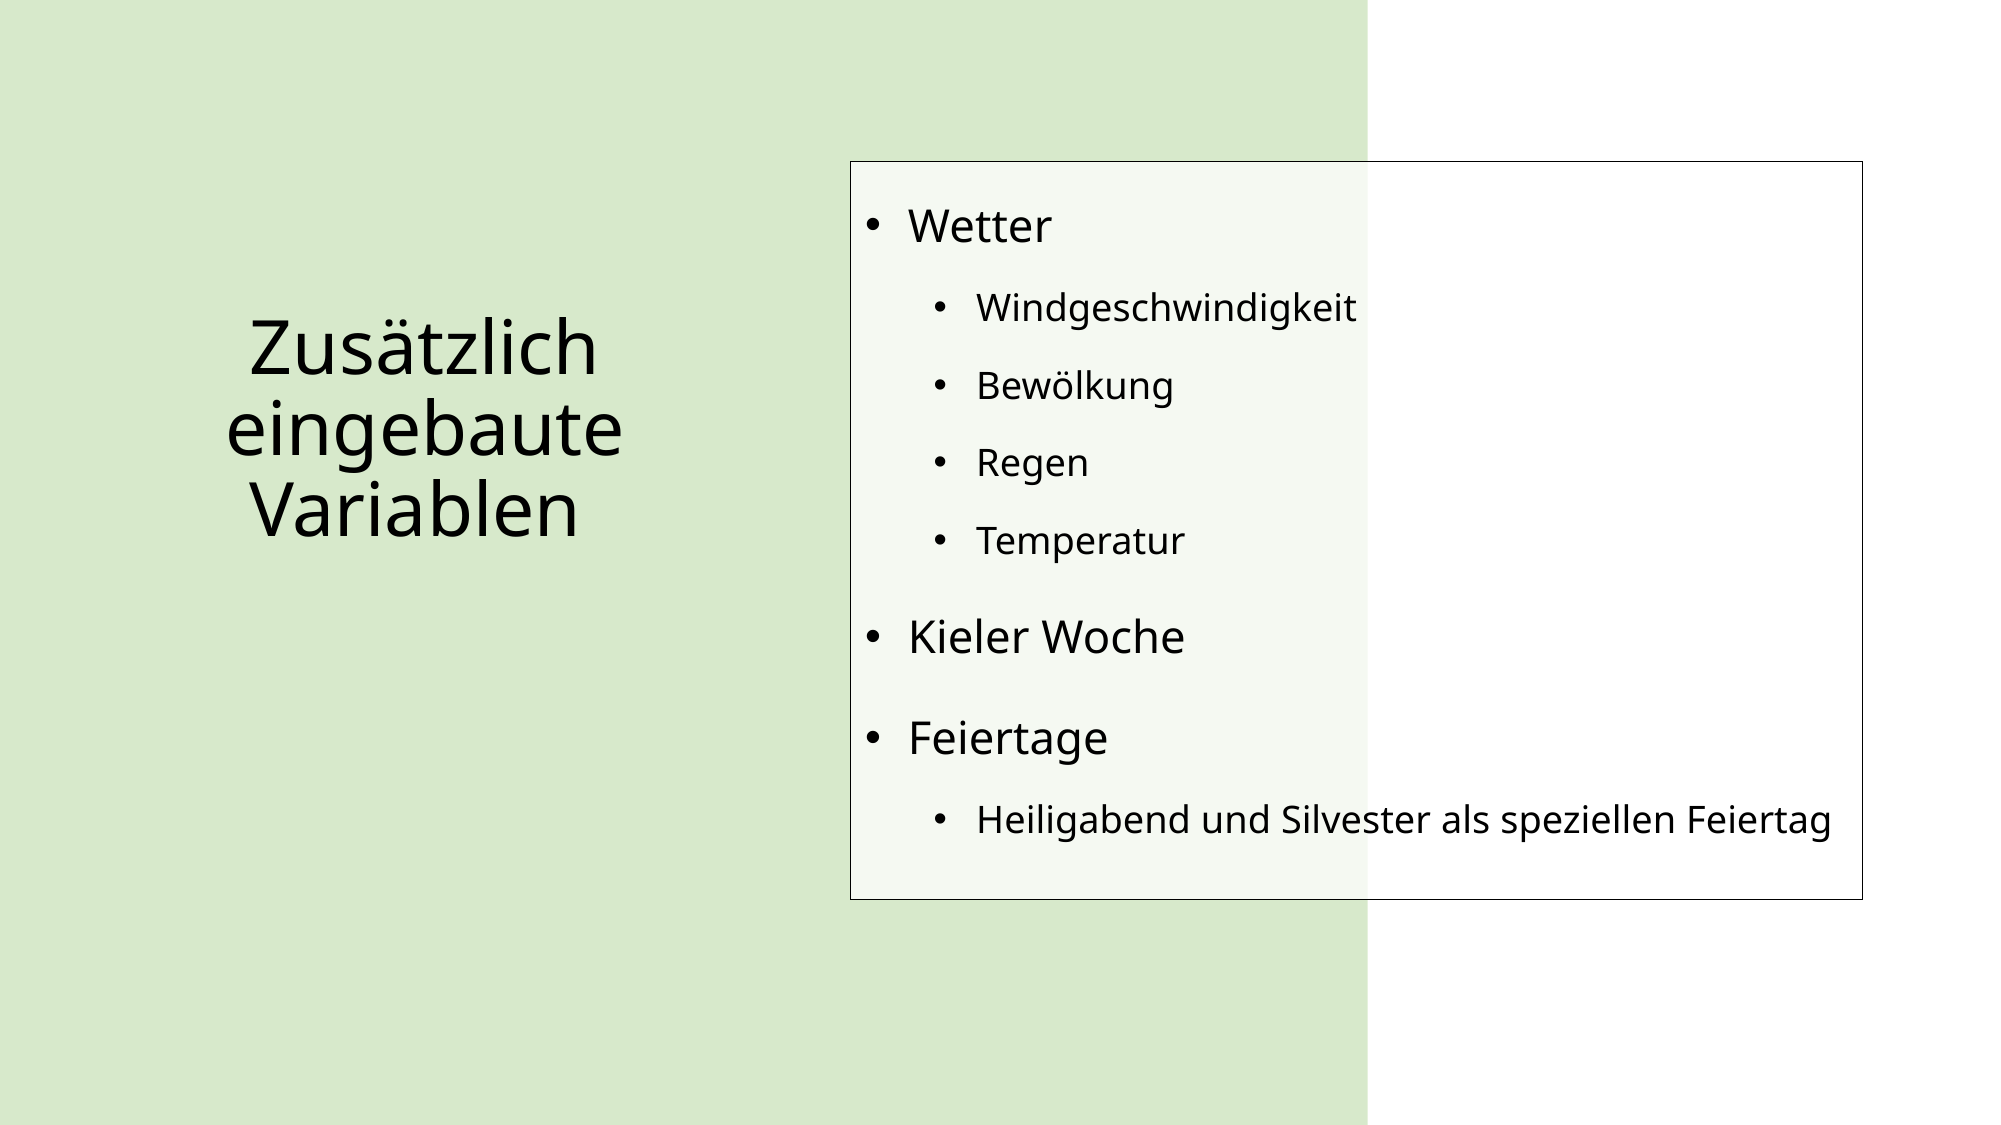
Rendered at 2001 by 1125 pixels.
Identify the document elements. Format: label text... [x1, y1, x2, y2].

title Zusätzlich eingebaute Variablen [53, 299, 797, 563]
list Wetter Windgeschwindigkeit Bewölkung Regen Temperatur Kieler Woche Feiertage Heiligabend und Silvester als speziellen Feiertag [850, 161, 1863, 900]
text_box [0, 0, 1369, 1125]
